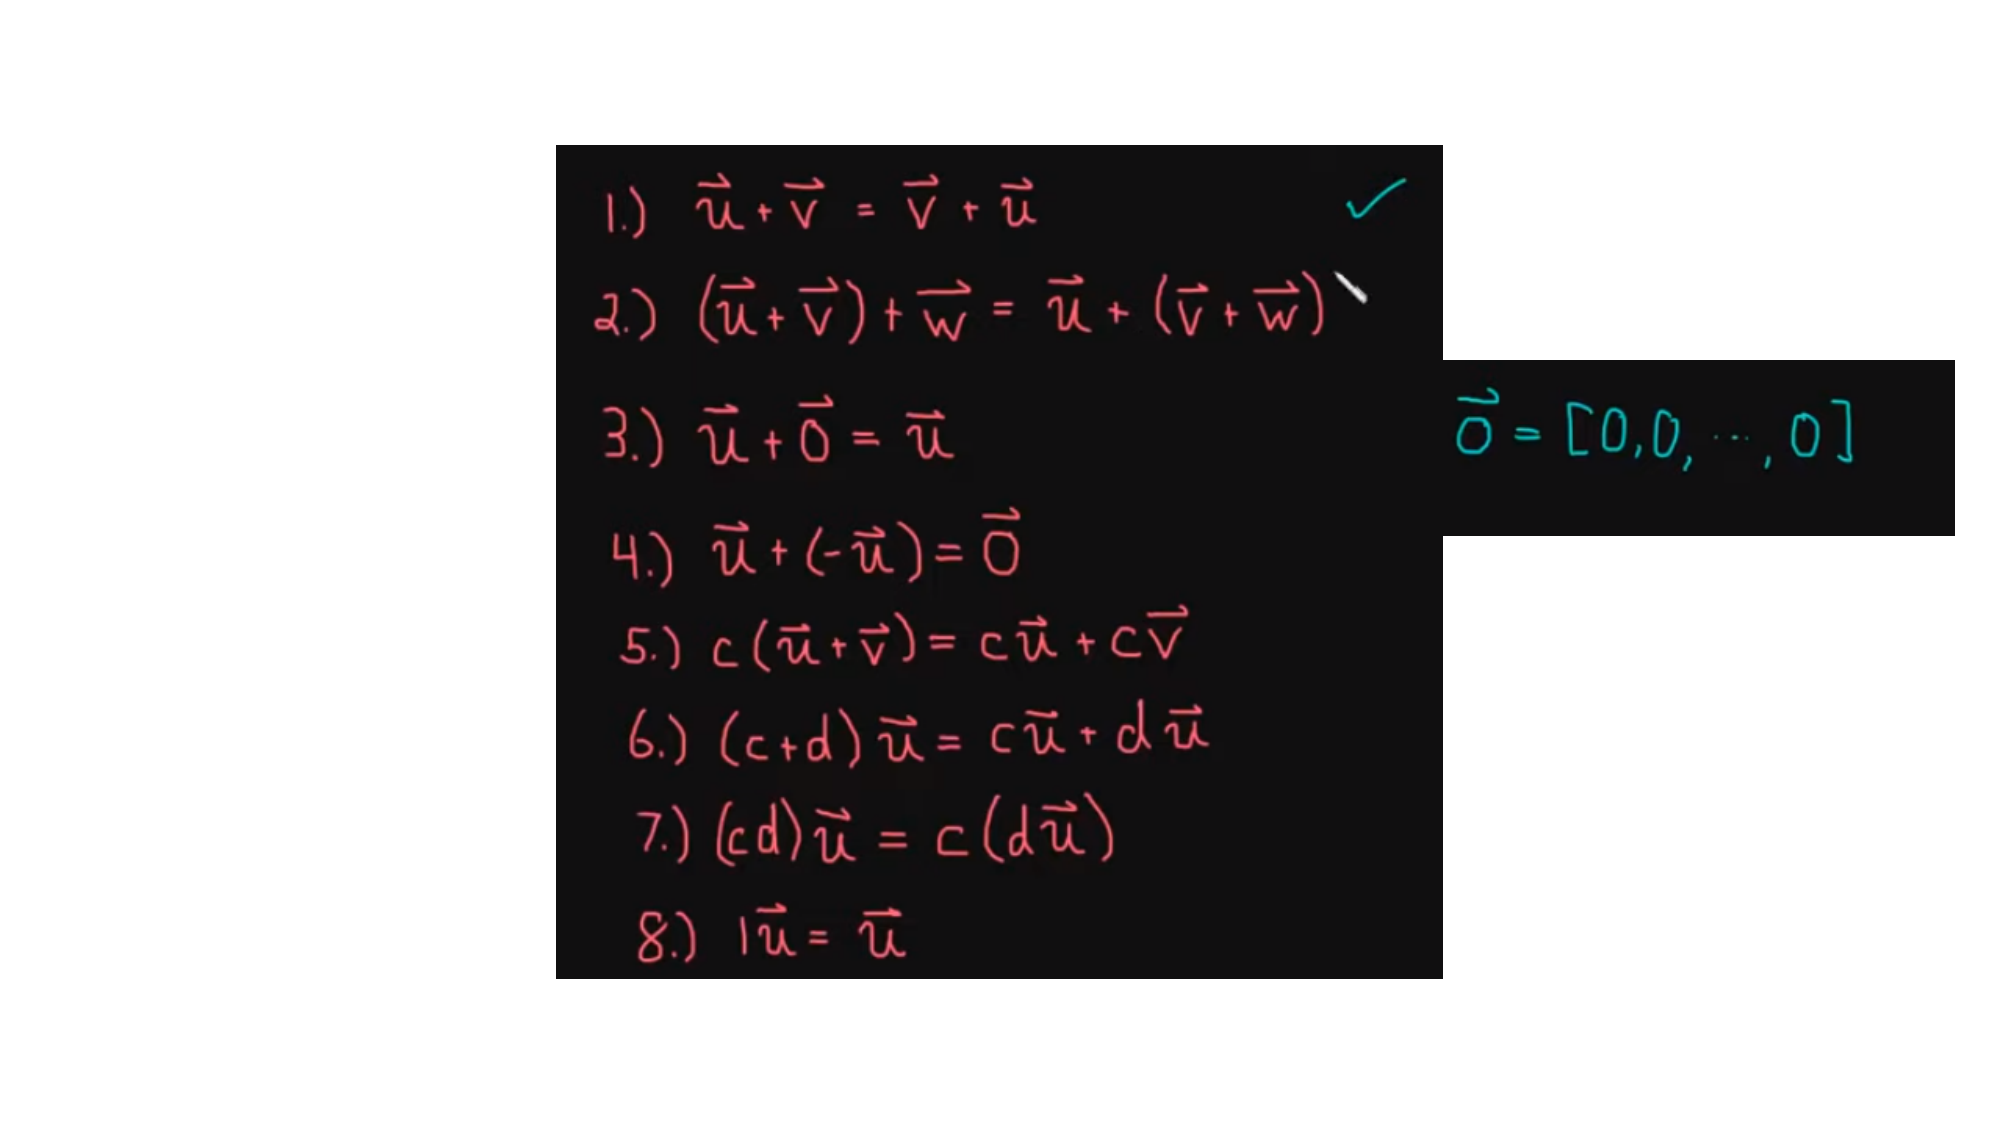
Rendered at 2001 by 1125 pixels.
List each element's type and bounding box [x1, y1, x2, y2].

picture [556, 145, 1955, 979]
